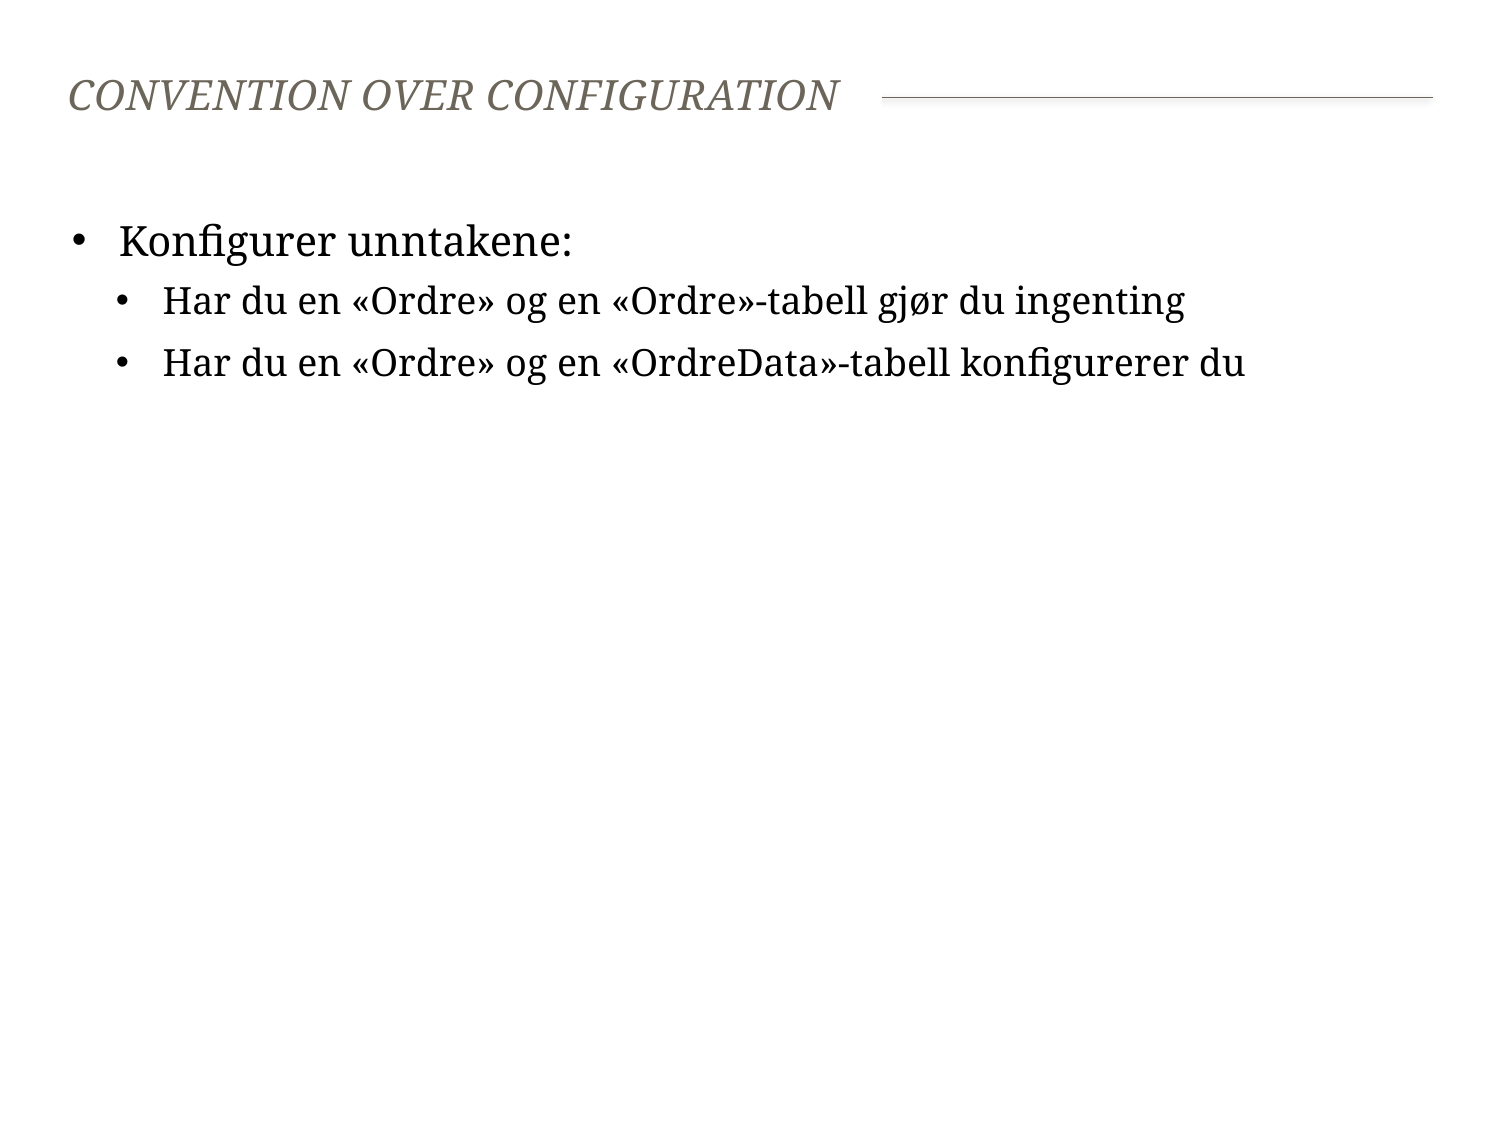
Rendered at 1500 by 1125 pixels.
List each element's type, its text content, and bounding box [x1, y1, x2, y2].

list Konfigurer unntakene: Har du en «Ordre» og en «Ordre»-tabell gjør du ingenting Har du en «Ordre» og en «OrdreData»-tabell konfigurerer du [54, 207, 1447, 1093]
title Convention over configuration [52, 68, 882, 120]
